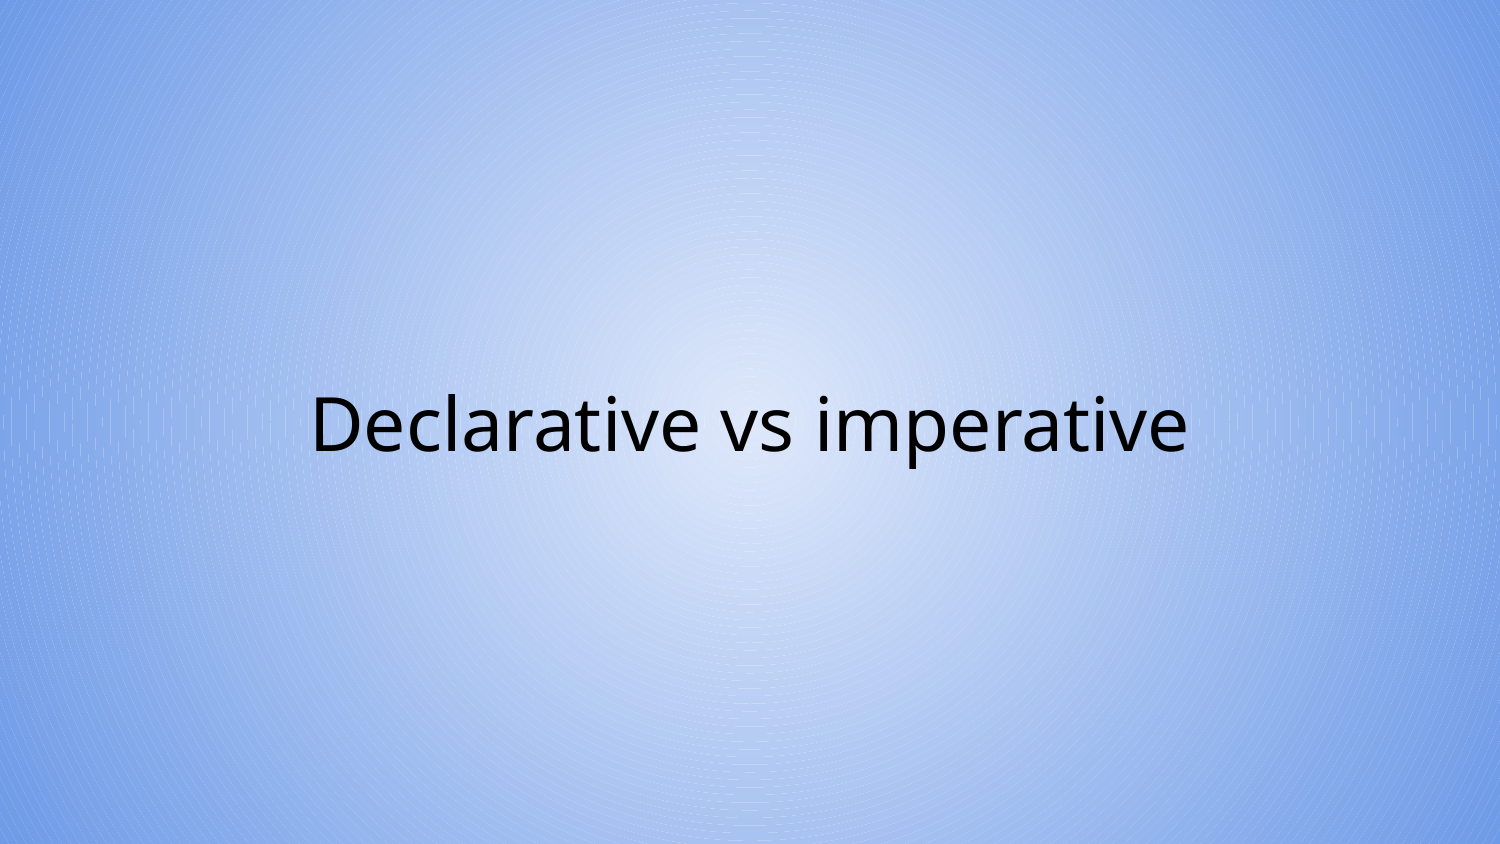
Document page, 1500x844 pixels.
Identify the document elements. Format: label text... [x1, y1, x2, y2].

title Declarative vs imperative [51, 352, 1449, 491]
